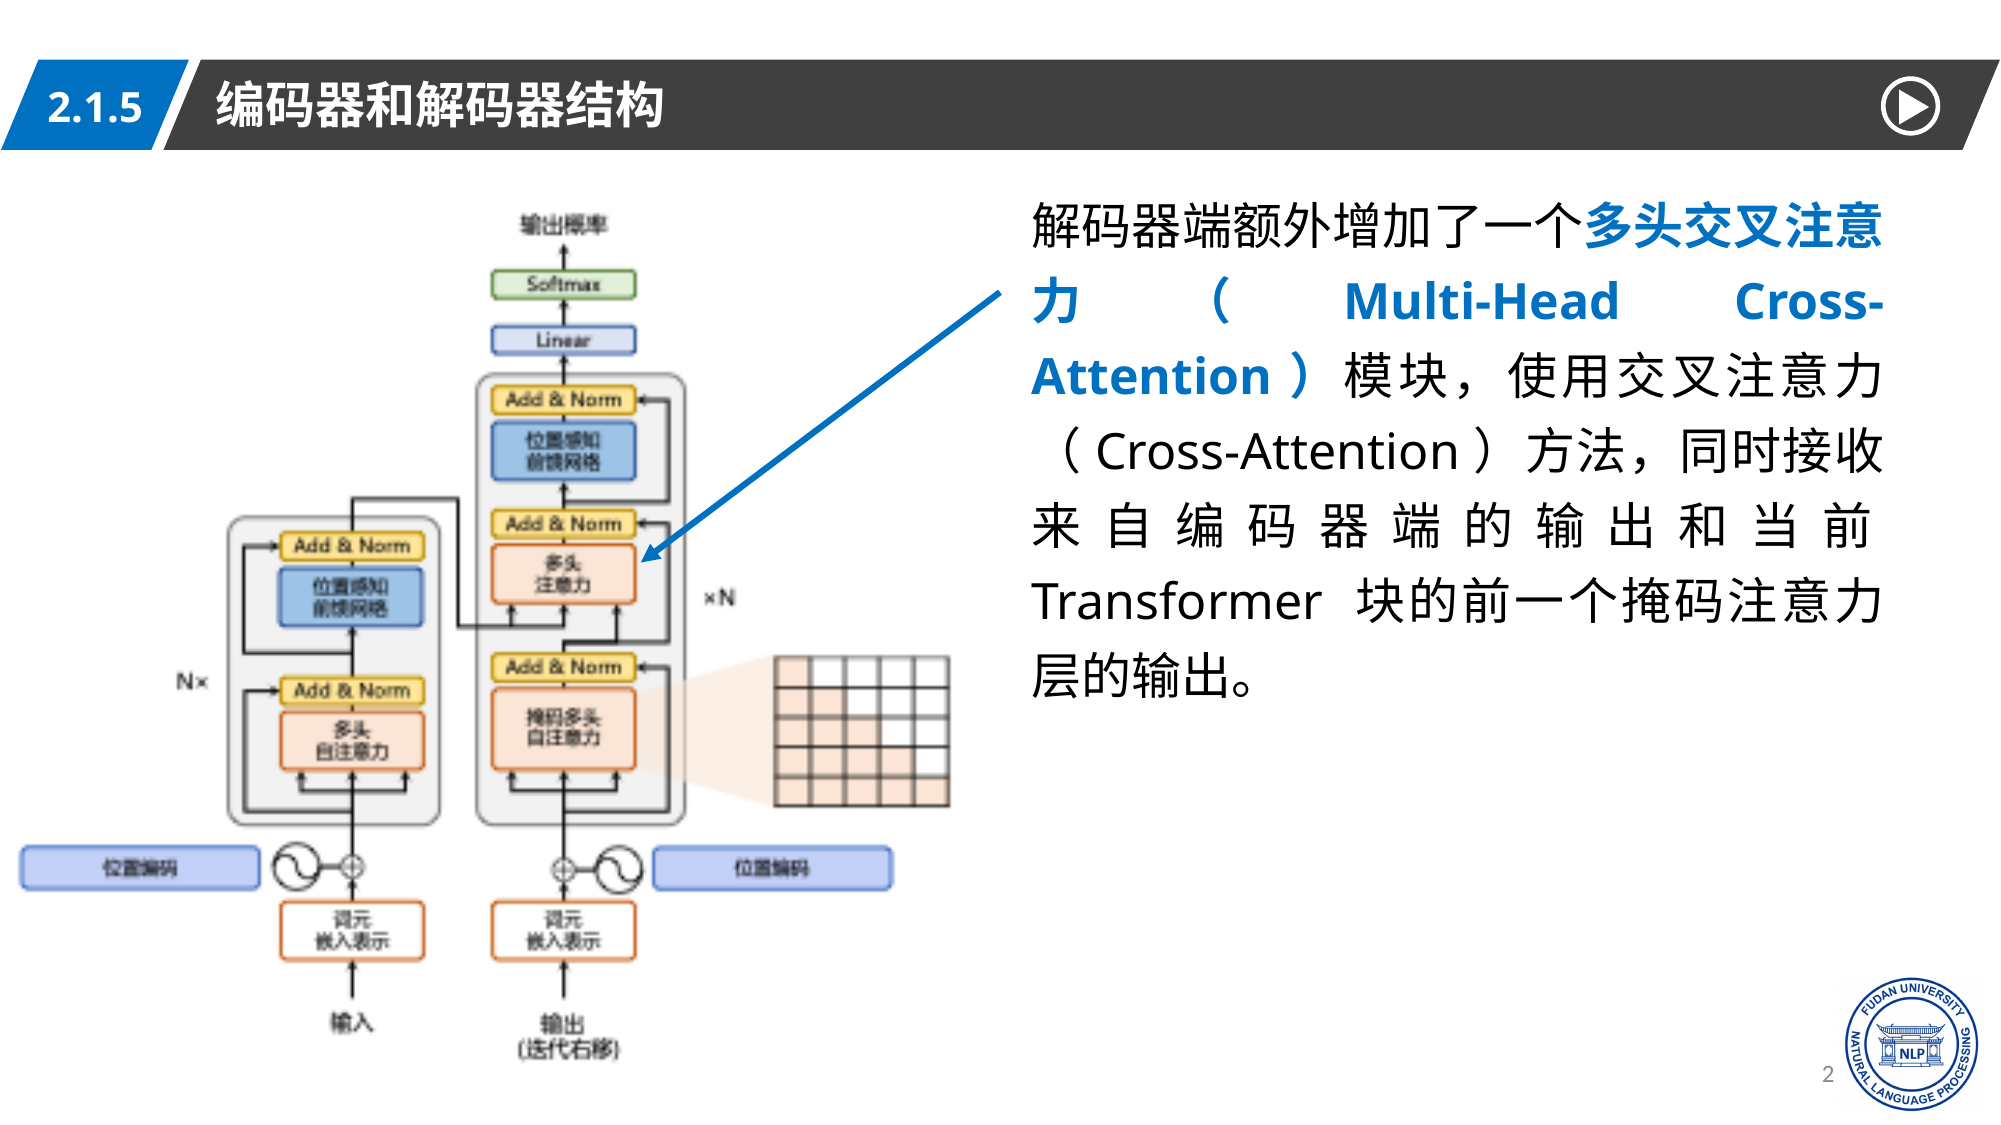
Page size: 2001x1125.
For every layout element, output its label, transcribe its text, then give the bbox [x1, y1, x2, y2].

text_box 2.1.5 [26, 73, 164, 138]
slide_number 20 [1412, 1042, 1863, 1103]
picture [0, 202, 965, 1071]
text_box [163, 59, 2000, 150]
text_box 编码器和解码器结构 [201, 66, 681, 142]
text_box [32, 59, 189, 120]
text_box [1, 89, 157, 150]
picture [1834, 972, 1985, 1117]
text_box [1883, 78, 1939, 134]
text_box 解码器端额外增加了一个多头交叉注意力（Multi-Head Cross-Attention）模块，使用交叉注意力（Cross-Attention）方法，同时接收来自编码器端的输出和当前Transformer 块的前一个掩码注意力层的输出。 [1016, 171, 1900, 712]
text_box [640, 291, 1001, 563]
